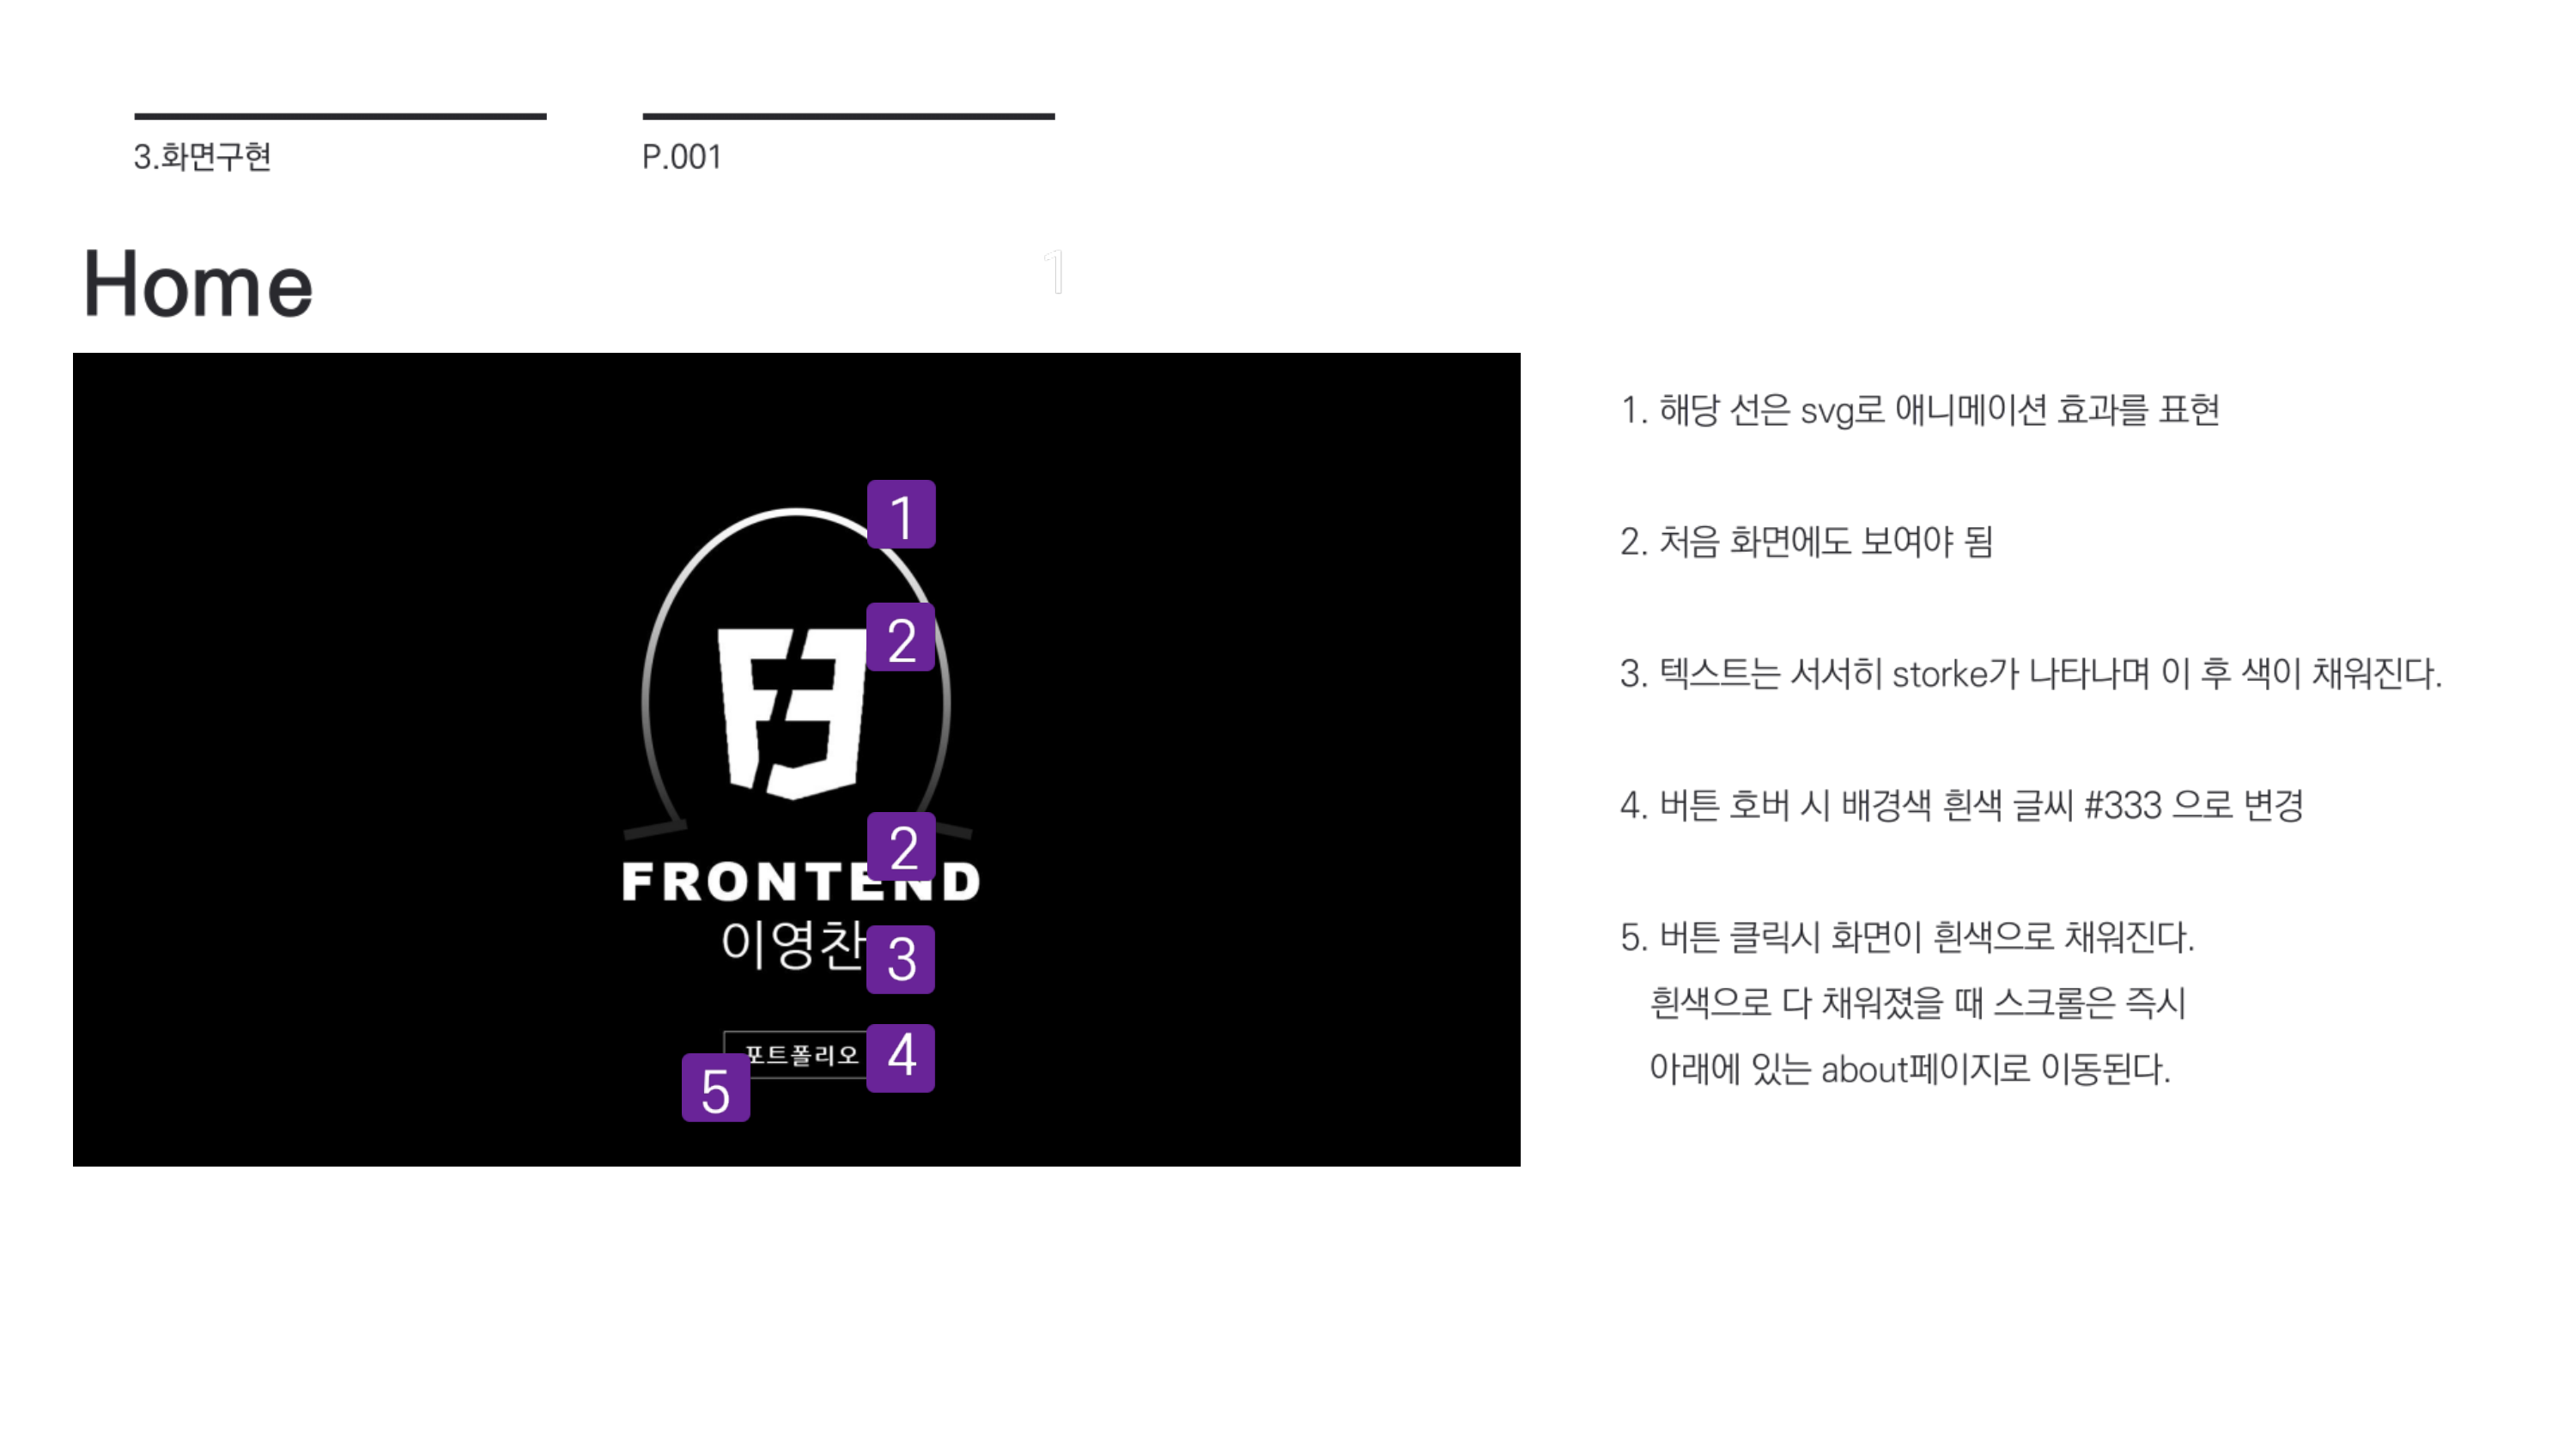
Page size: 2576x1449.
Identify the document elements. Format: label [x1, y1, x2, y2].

picture [852, 594, 943, 702]
picture [1005, 226, 1097, 334]
picture [665, 1045, 756, 1153]
picture [852, 471, 943, 579]
picture [1615, 378, 2461, 1114]
text_box [133, 112, 548, 120]
text_box [73, 352, 1522, 1167]
picture [636, 128, 738, 197]
picture [128, 128, 285, 197]
text_box [641, 112, 1055, 120]
picture [67, 207, 353, 392]
picture [854, 801, 945, 909]
picture [852, 912, 943, 1116]
